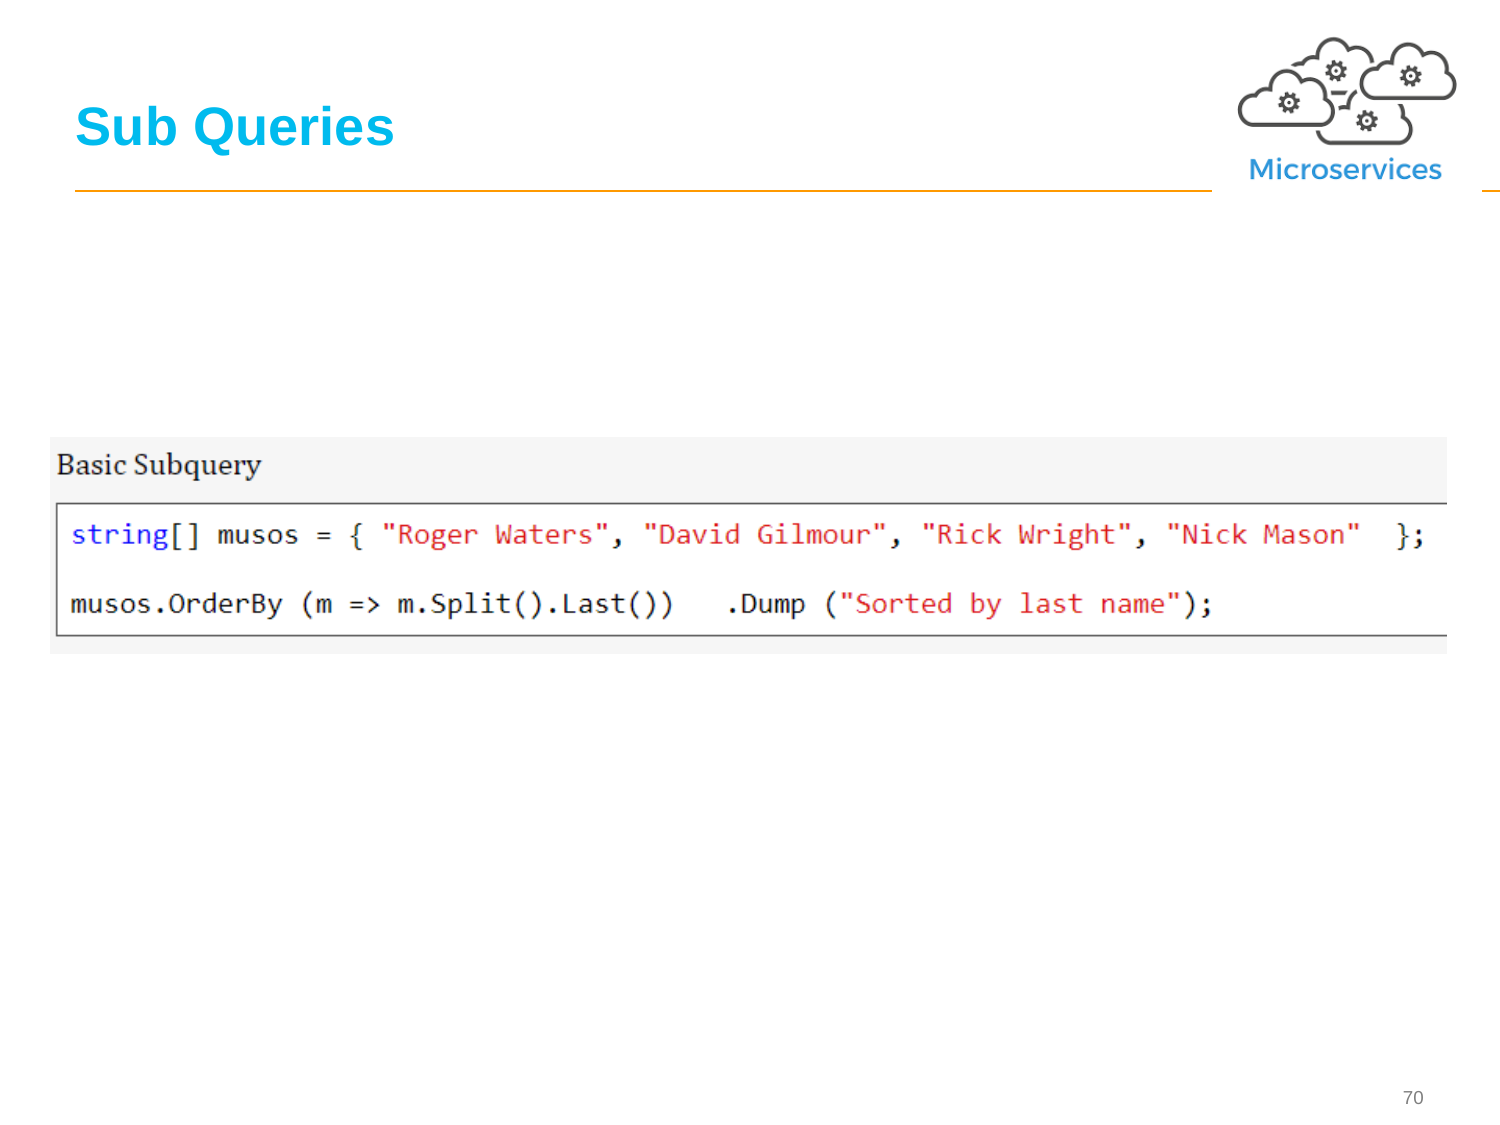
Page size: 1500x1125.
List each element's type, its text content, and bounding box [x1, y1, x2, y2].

picture [1212, 1, 1482, 203]
picture [50, 437, 1447, 654]
title Sub Queries [75, 27, 1422, 157]
